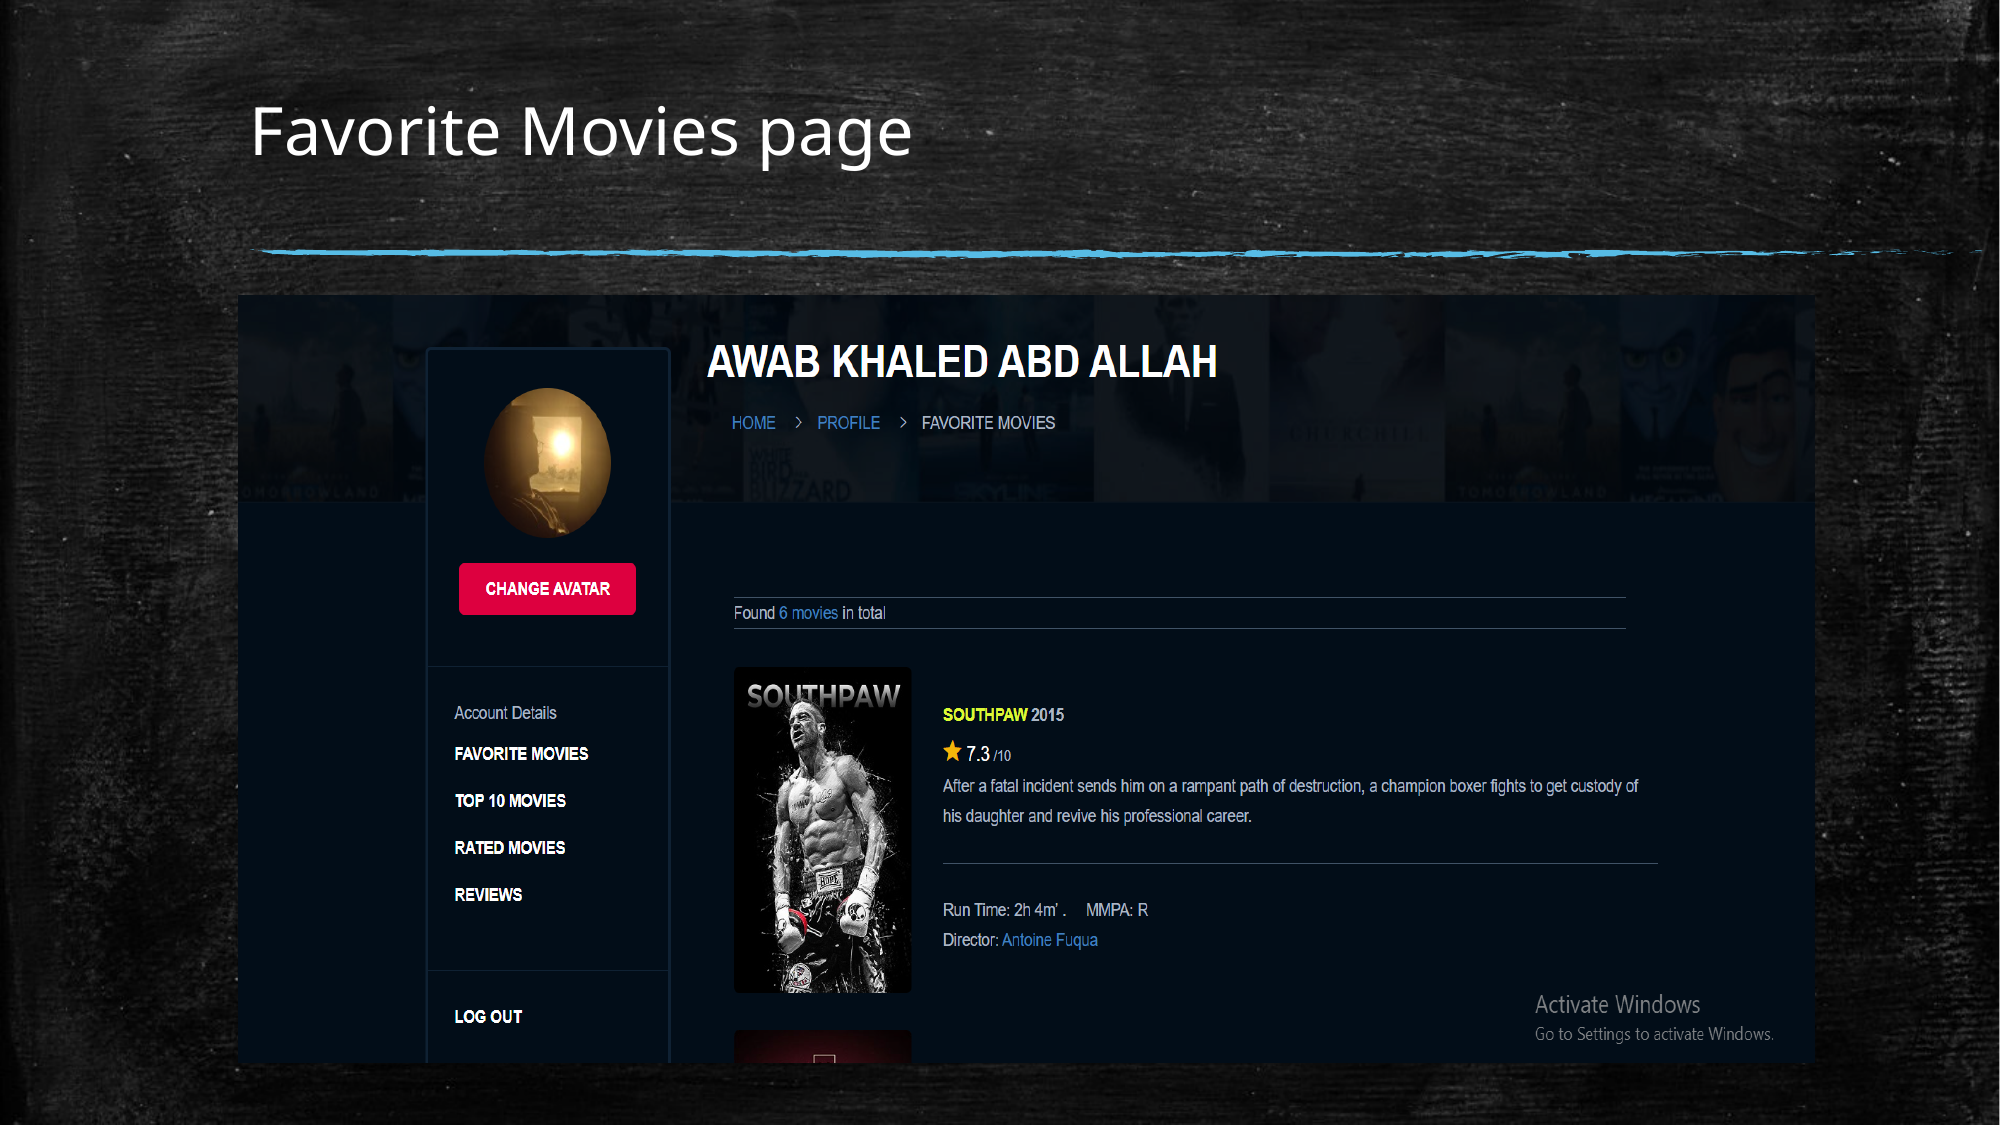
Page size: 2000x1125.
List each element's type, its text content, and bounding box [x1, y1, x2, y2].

title Favorite Movies page [249, 45, 1750, 213]
picture [0, 0, 2000, 1125]
